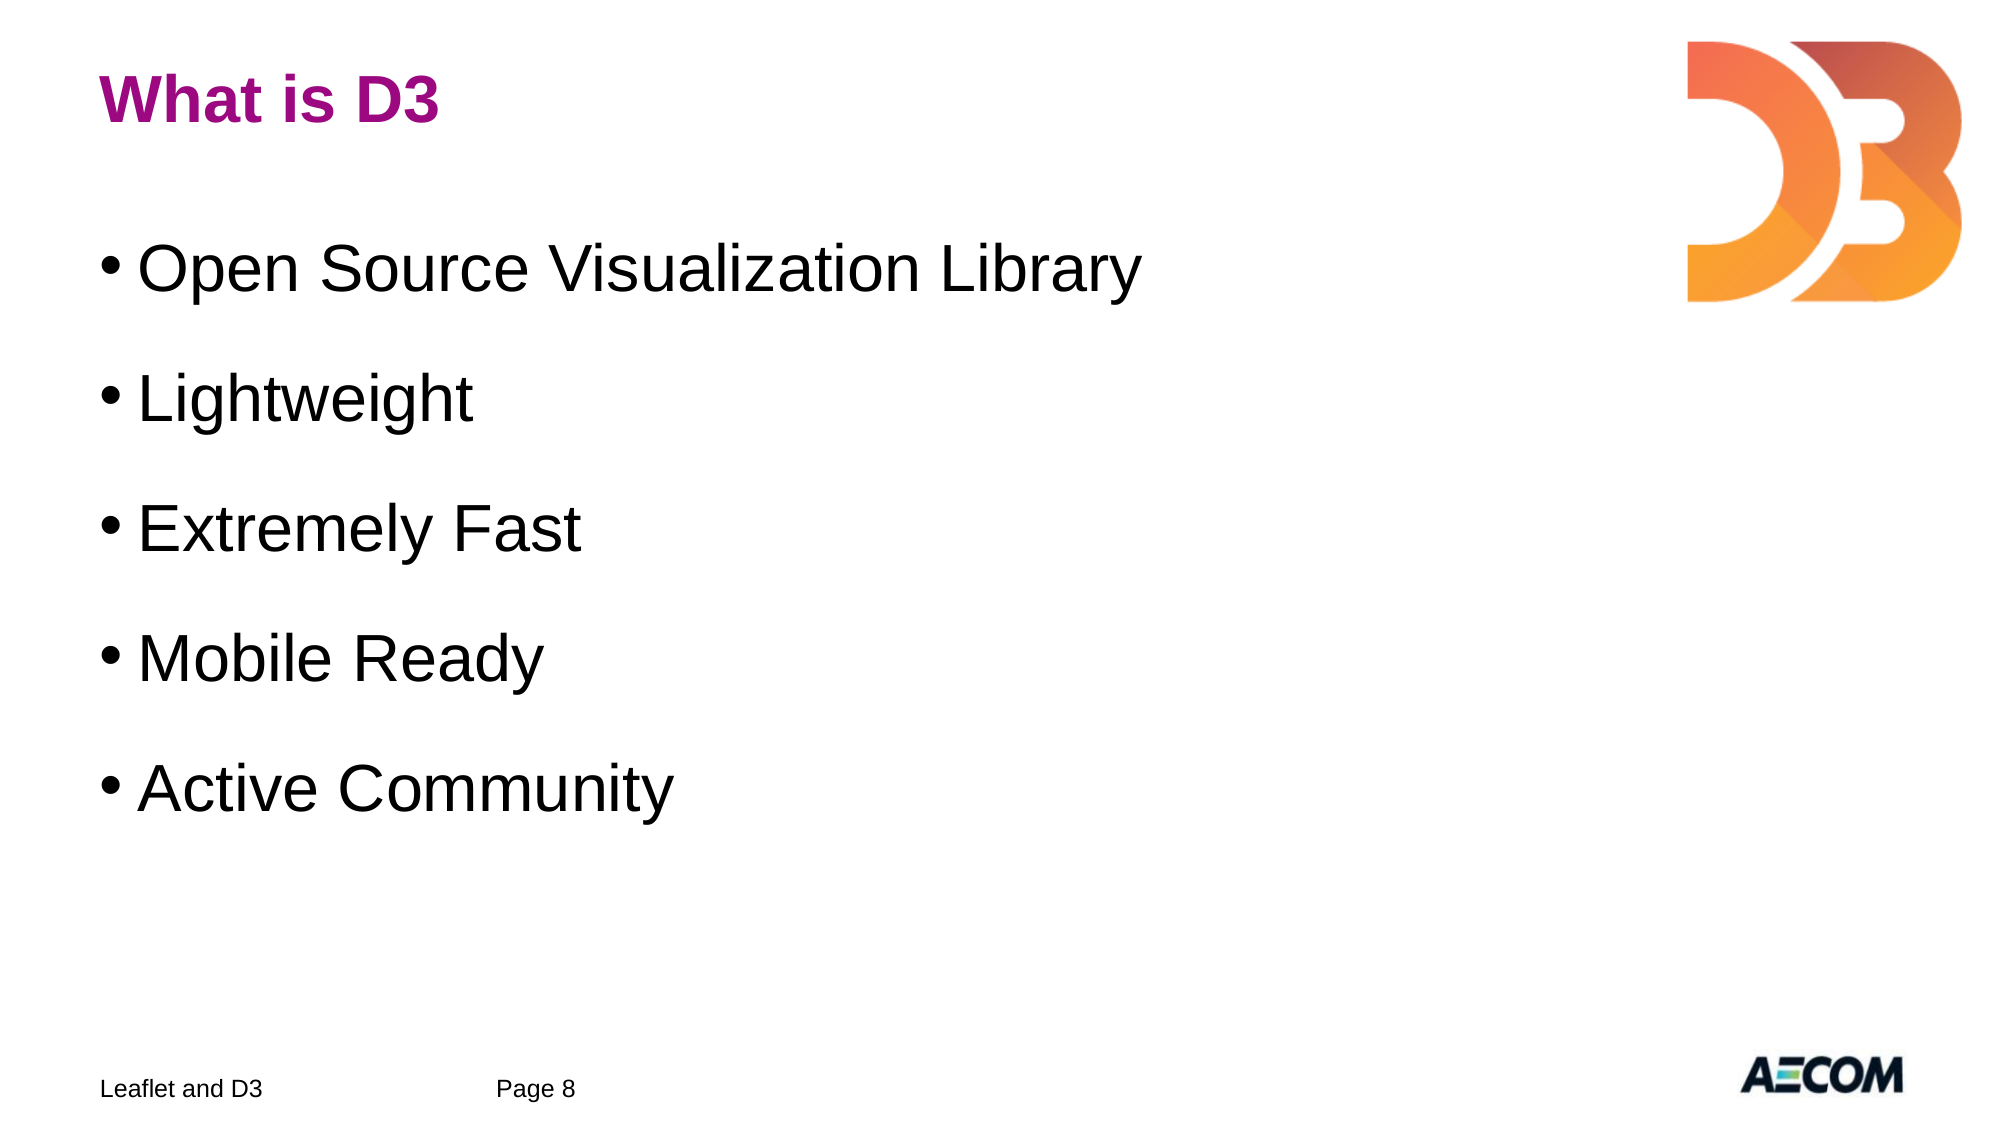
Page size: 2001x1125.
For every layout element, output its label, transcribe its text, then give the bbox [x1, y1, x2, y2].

picture [1737, 1049, 1907, 1100]
picture [1647, 0, 1999, 328]
text_box [6, 137, 1974, 1025]
slide_number Page 8 [496, 1074, 692, 1100]
footer Leaflet and D3 [99, 1074, 492, 1100]
title What is D3 [99, 55, 1642, 137]
